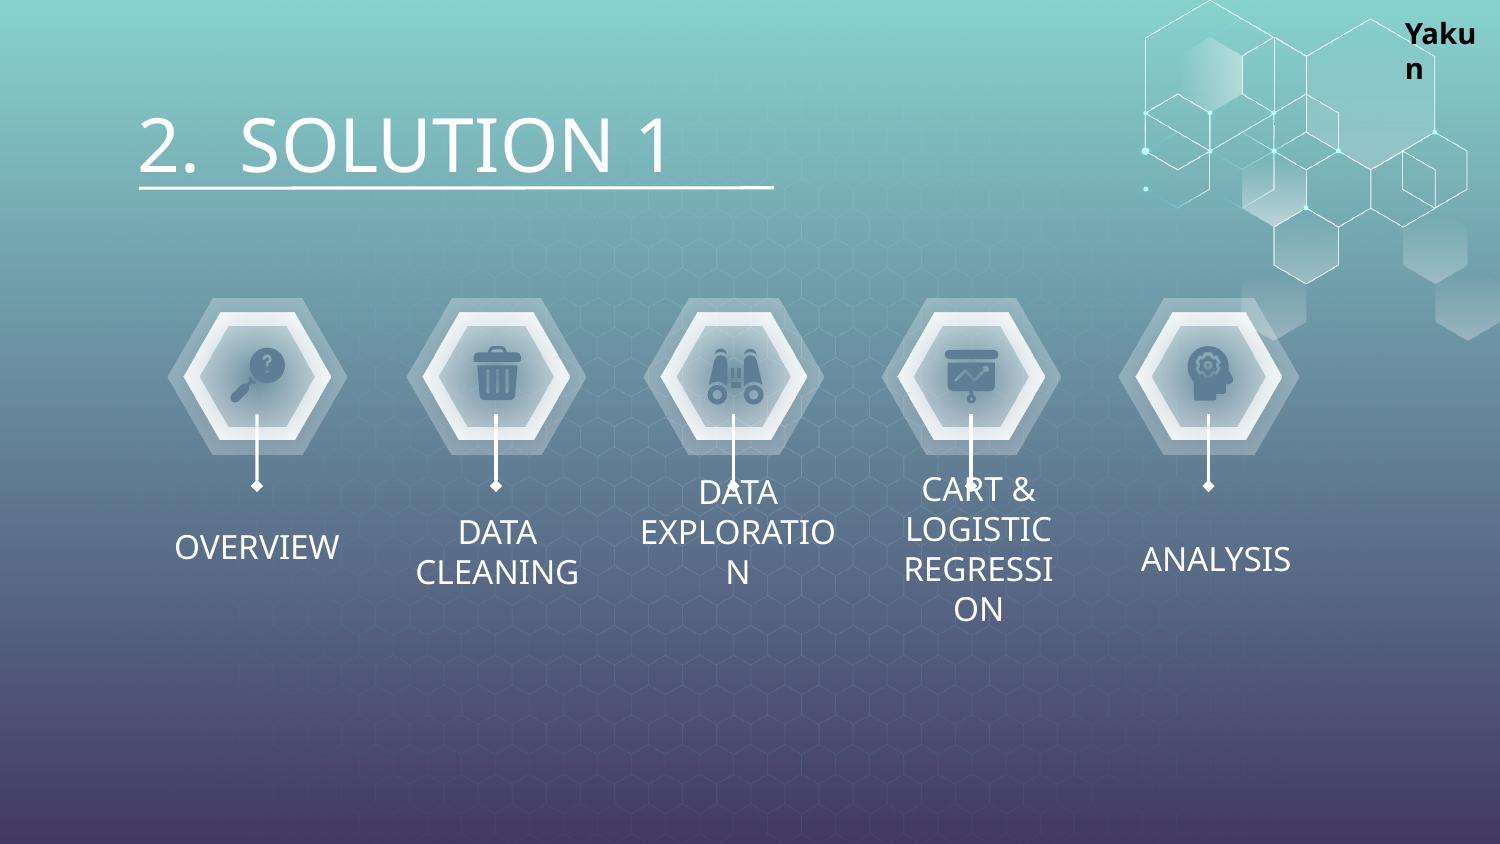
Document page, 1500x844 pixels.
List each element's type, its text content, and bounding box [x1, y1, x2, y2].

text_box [942, 349, 1001, 404]
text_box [166, 298, 348, 487]
title DATA EXPLORATION [624, 511, 852, 606]
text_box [1187, 345, 1234, 401]
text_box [473, 345, 522, 401]
title OVERVIEW [154, 485, 360, 581]
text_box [880, 298, 1062, 487]
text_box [1118, 298, 1299, 487]
title DATA CLEANING [395, 511, 600, 606]
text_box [229, 347, 286, 403]
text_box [643, 298, 824, 487]
title CART & LOGISTIC REGRESSION [876, 548, 1081, 644]
picture [102, 0, 1500, 844]
title ANALYSIS [1113, 498, 1319, 594]
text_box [405, 298, 587, 487]
title 2. SOLUTION 1 [122, 82, 1500, 193]
text_box Yakun [1389, 0, 1500, 68]
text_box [707, 348, 764, 405]
